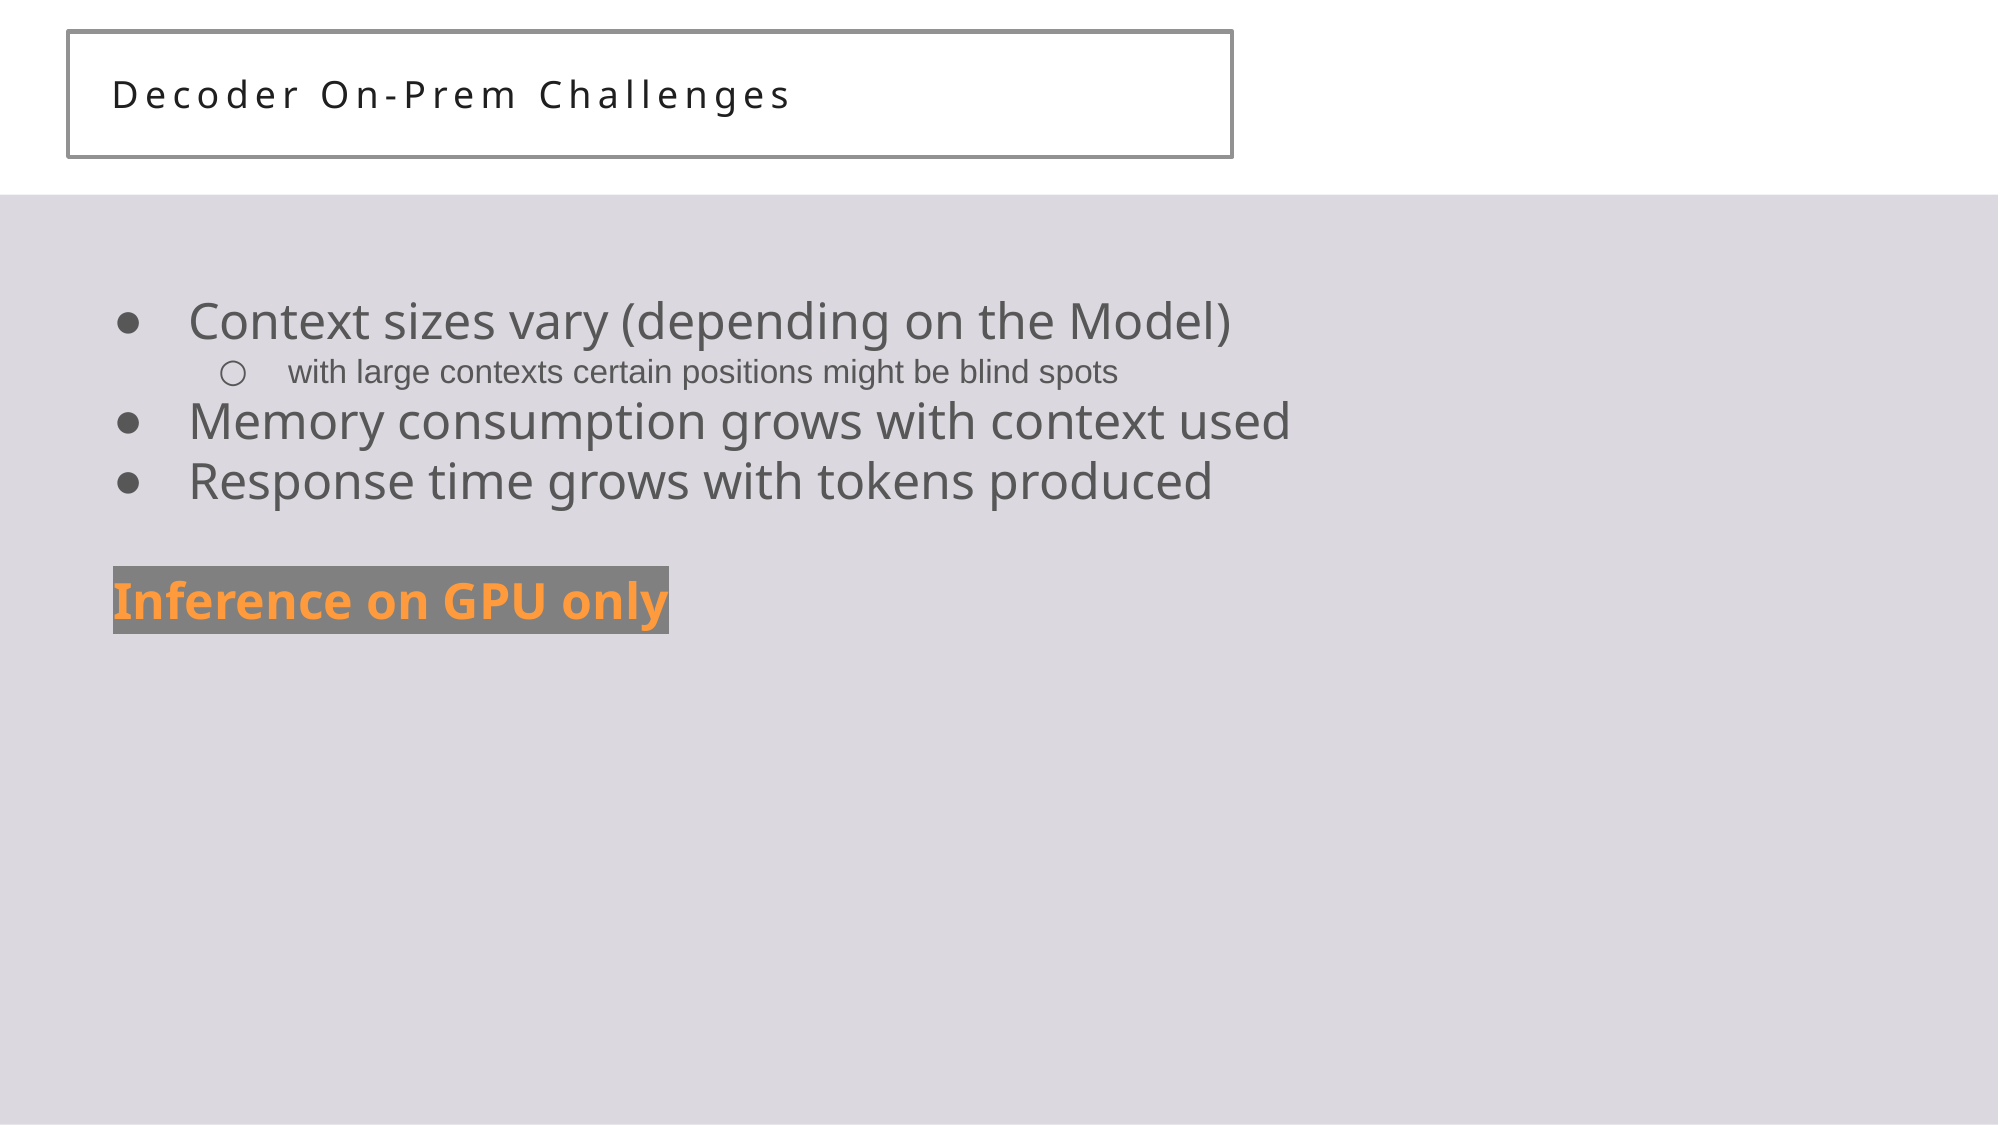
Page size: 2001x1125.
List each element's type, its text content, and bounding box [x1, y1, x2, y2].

title Decoder On-Prem Challenges [91, 51, 1578, 137]
list Context sizes vary (depending on the Model) with large contexts certain positions might be blind spots Memory consumption grows with context used Response time grows with tokens produced Inference on GPU only [68, 269, 1932, 1000]
